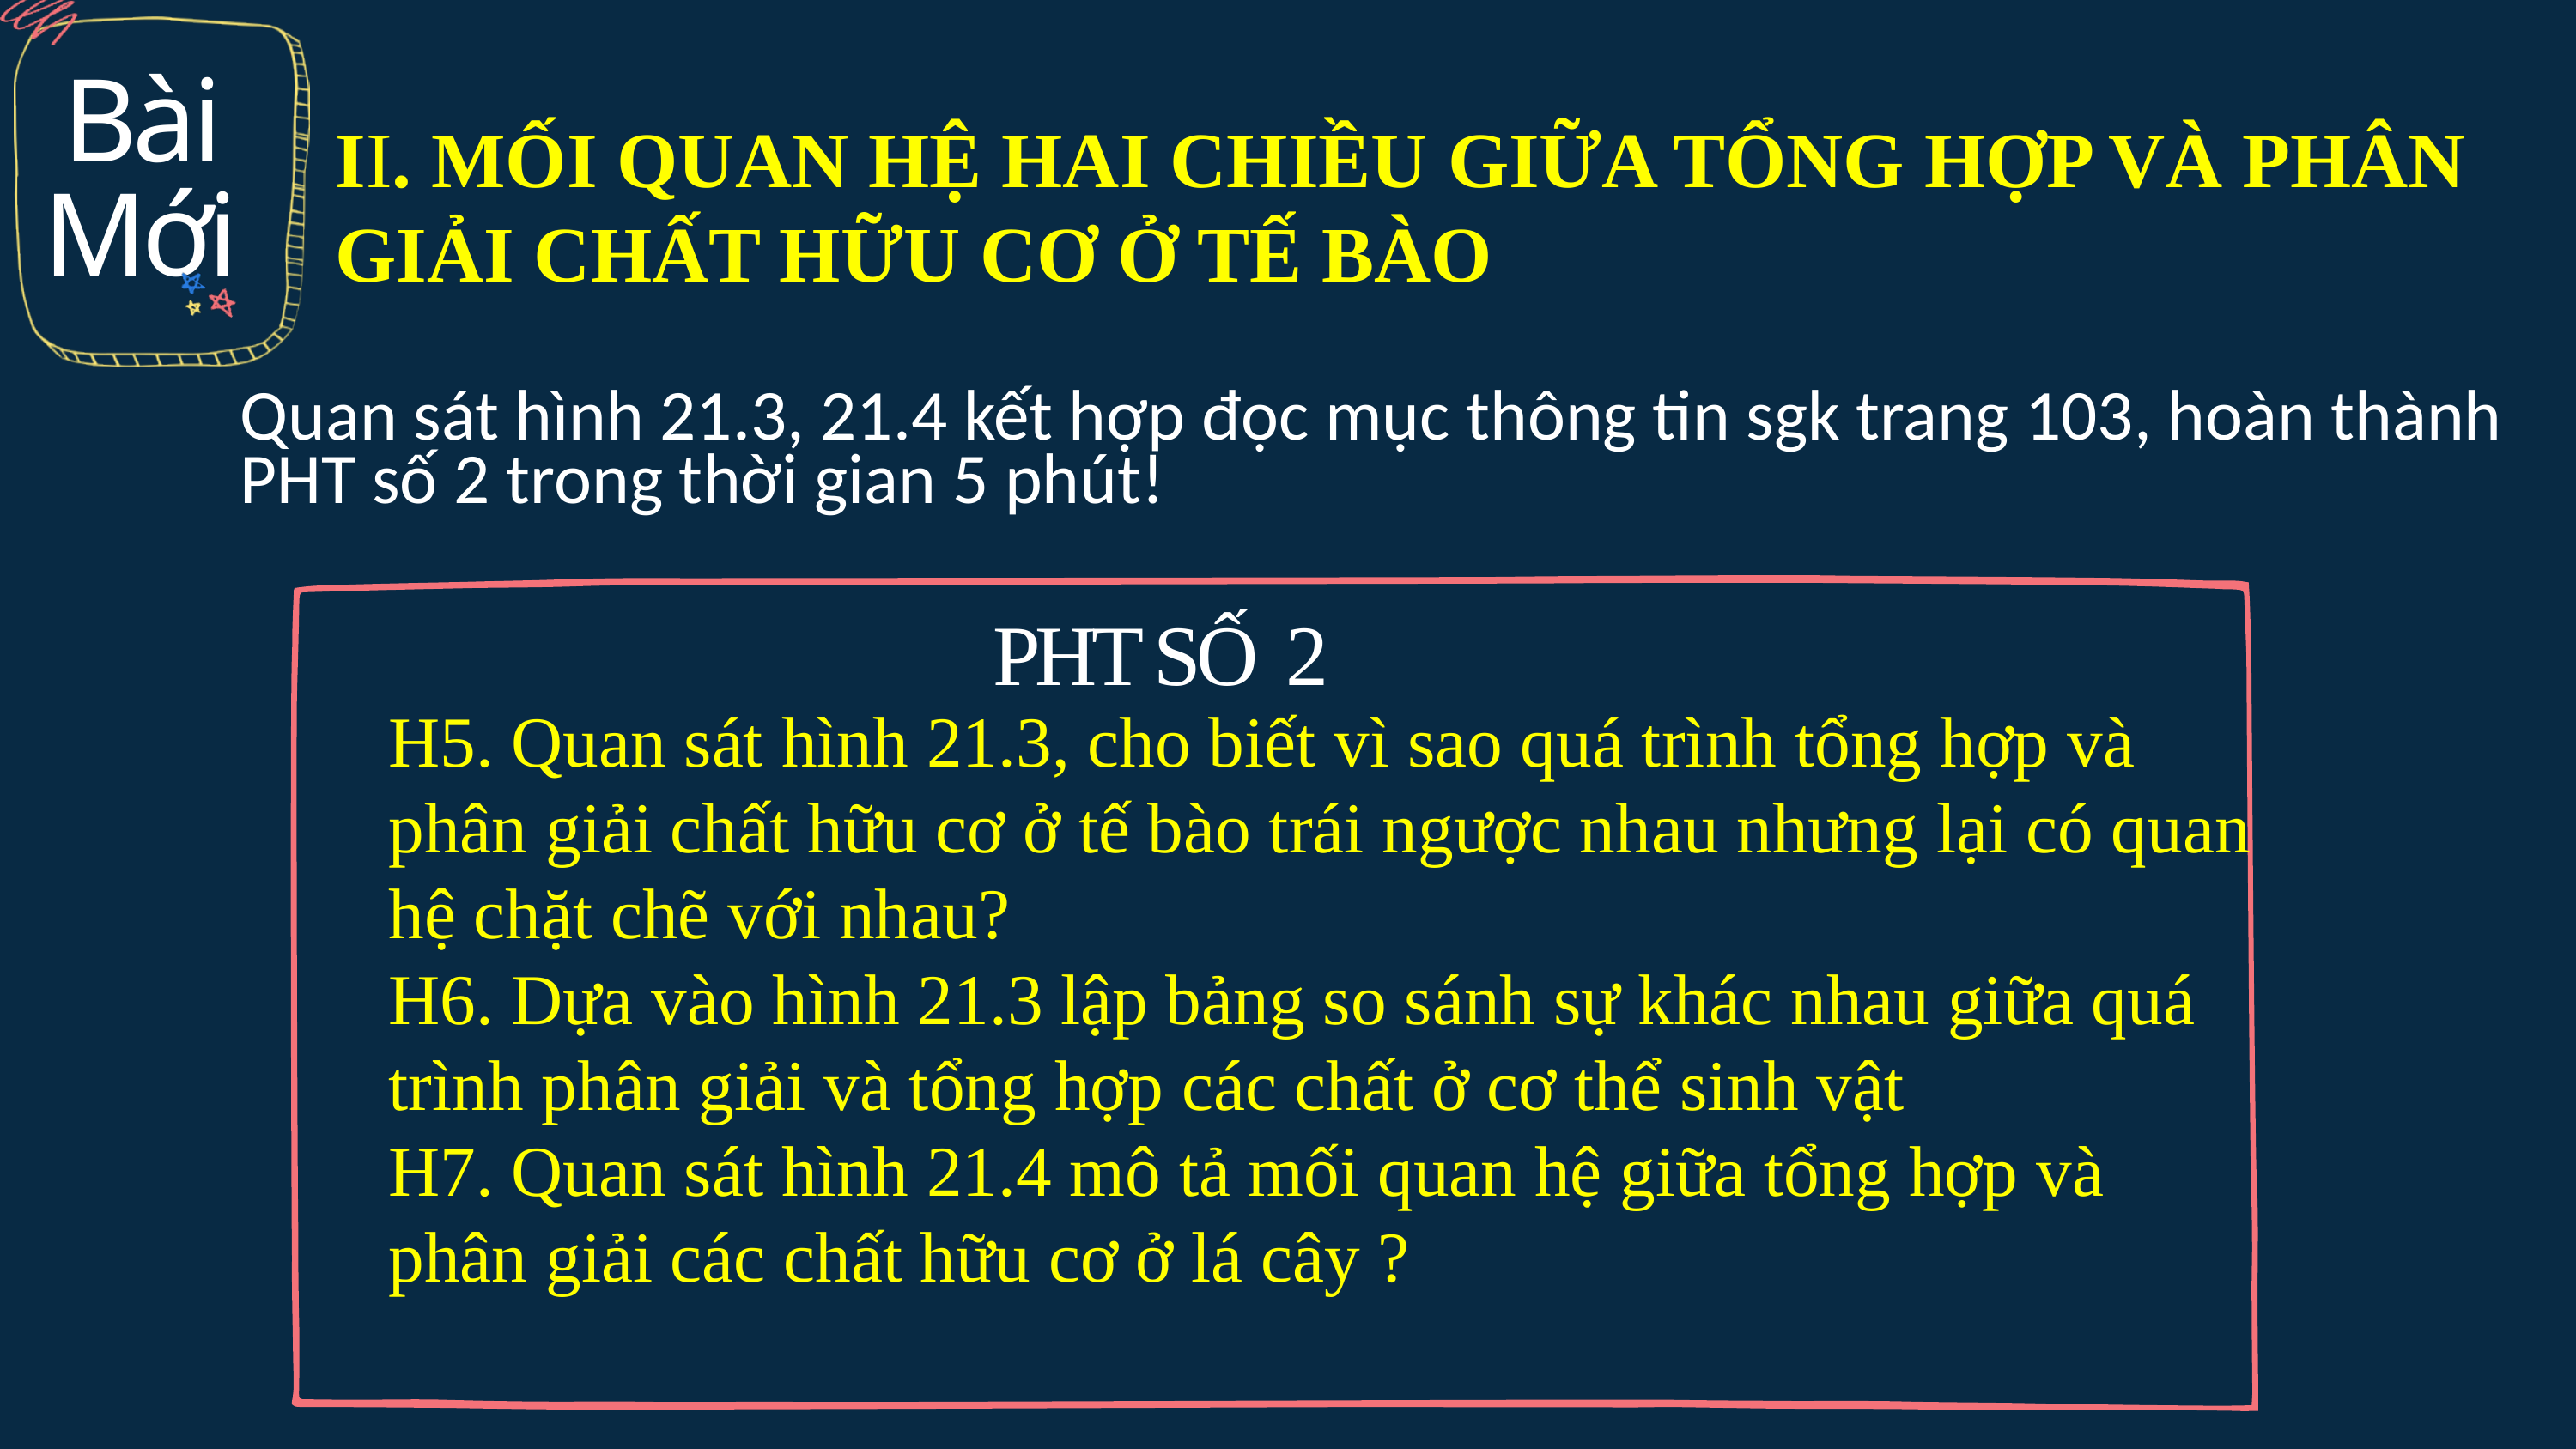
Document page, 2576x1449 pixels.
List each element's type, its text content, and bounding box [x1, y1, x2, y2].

text_box Quan sát hình 21.3, 21.4 kết hợp đọc mục thông tin sgk trang 103, hoàn thành PHT số 2 trong thời gian 5 phút! [240, 390, 2576, 518]
text_box II. MỐI QUAN HỆ HAI CHIỀU GIỮA TỔNG HỢP VÀ PHÂN GIẢI CHẤT HỮU CƠ Ở TẾ BÀO [335, 108, 2512, 298]
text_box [289, 573, 2298, 1413]
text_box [0, 0, 310, 367]
